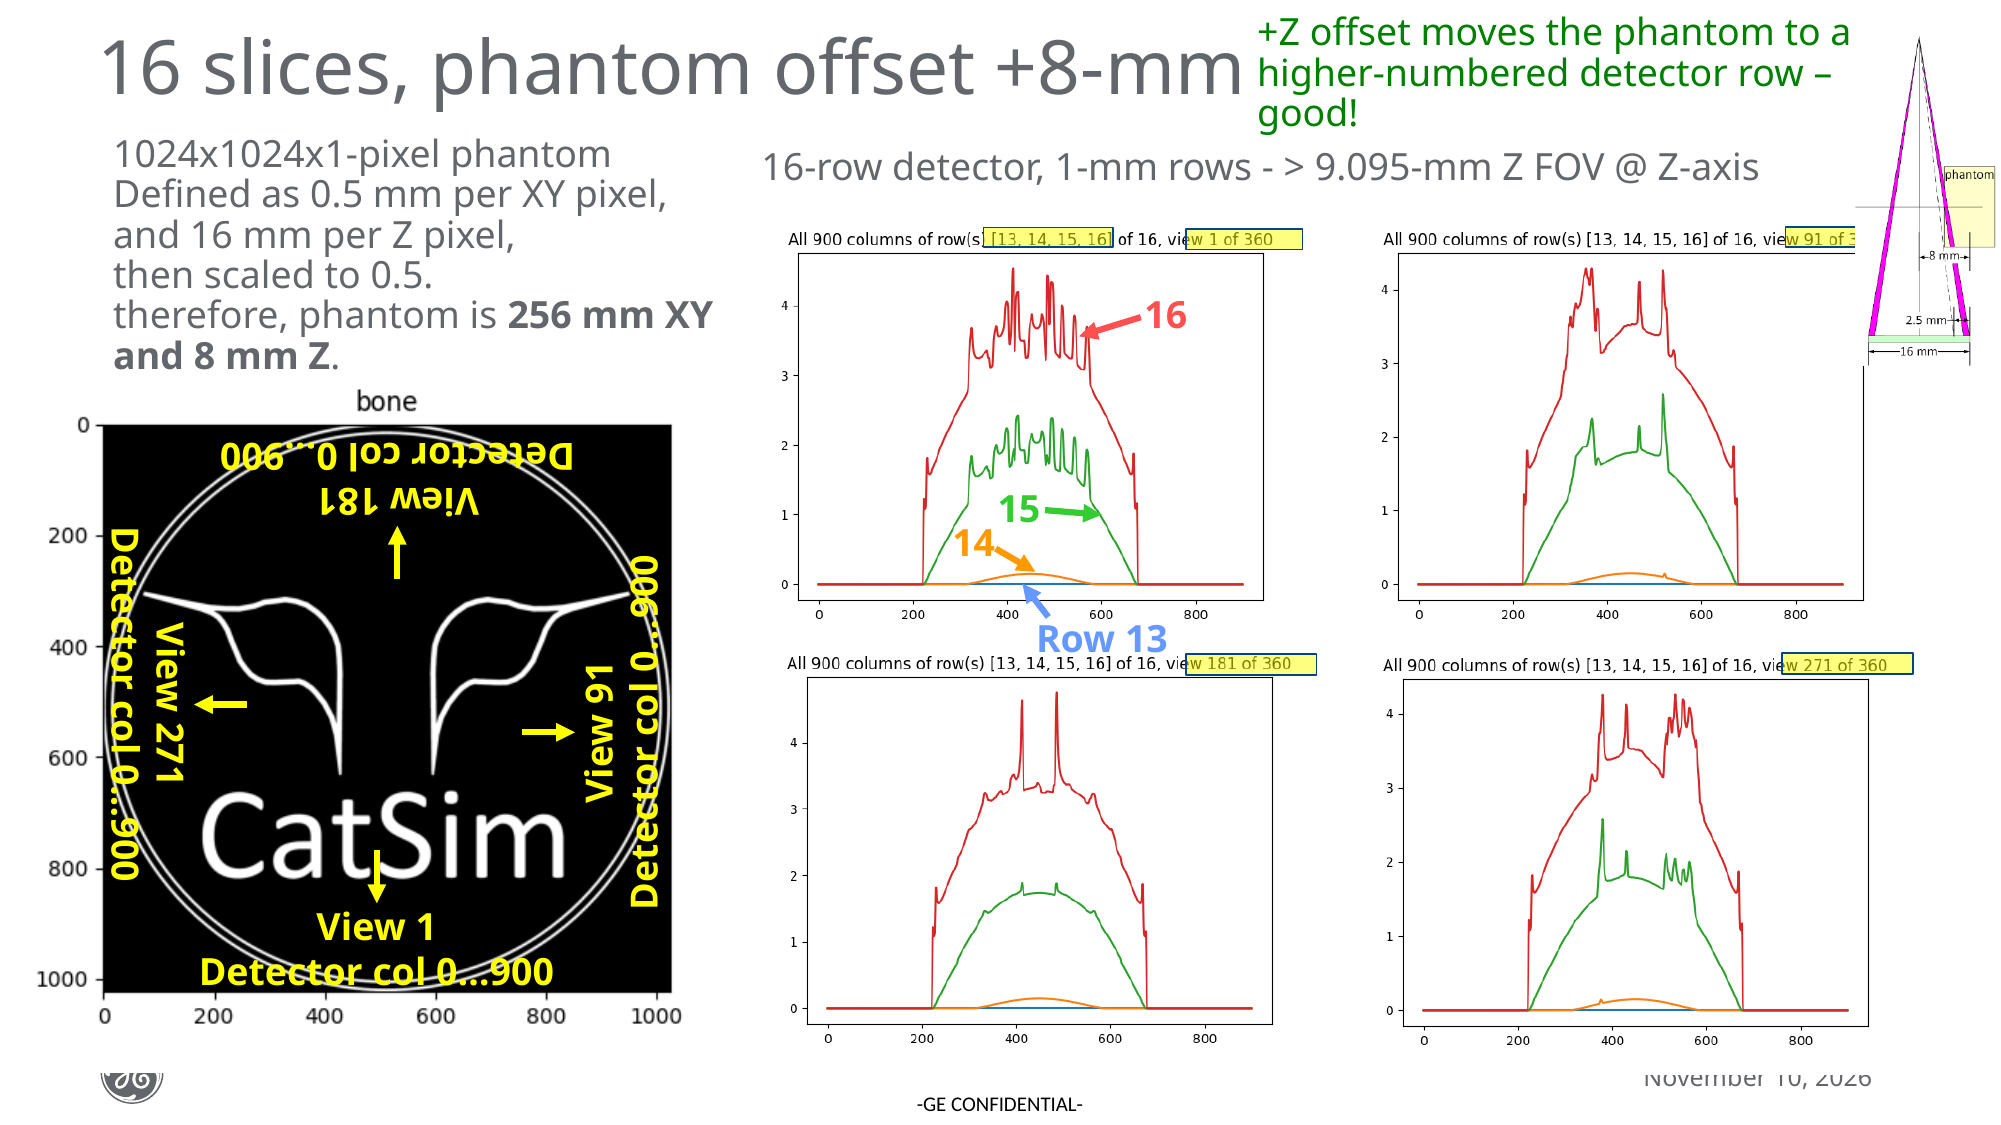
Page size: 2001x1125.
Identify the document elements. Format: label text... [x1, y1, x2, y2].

picture [1855, 35, 2000, 366]
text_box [722, 198, 1322, 649]
text_box 1024x1024x1-pixel phantom Defined as 0.5 mm per XY pixel, and 16 mm per Z pixel, then scaled to 0.5. therefore, phantom is 256 mm XY and 8 mm Z. [113, 138, 732, 336]
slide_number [1564, 1075, 1873, 1092]
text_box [955, 484, 1103, 531]
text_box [1322, 198, 1923, 649]
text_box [1327, 623, 1928, 1075]
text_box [934, 518, 1036, 572]
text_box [1078, 290, 1198, 337]
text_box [952, 583, 1252, 661]
text_box +Z offset moves the phantom to a higher-numbered detector row – good! [1257, 35, 1855, 113]
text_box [731, 621, 1332, 1073]
title 16 slices, phantom offset +8-mm Z [97, 36, 1257, 105]
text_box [0, 336, 731, 1073]
text_box 16-row detector, 1-mm rows - > 9.095-mm Z FOV @ Z-axis [761, 49, 1855, 198]
